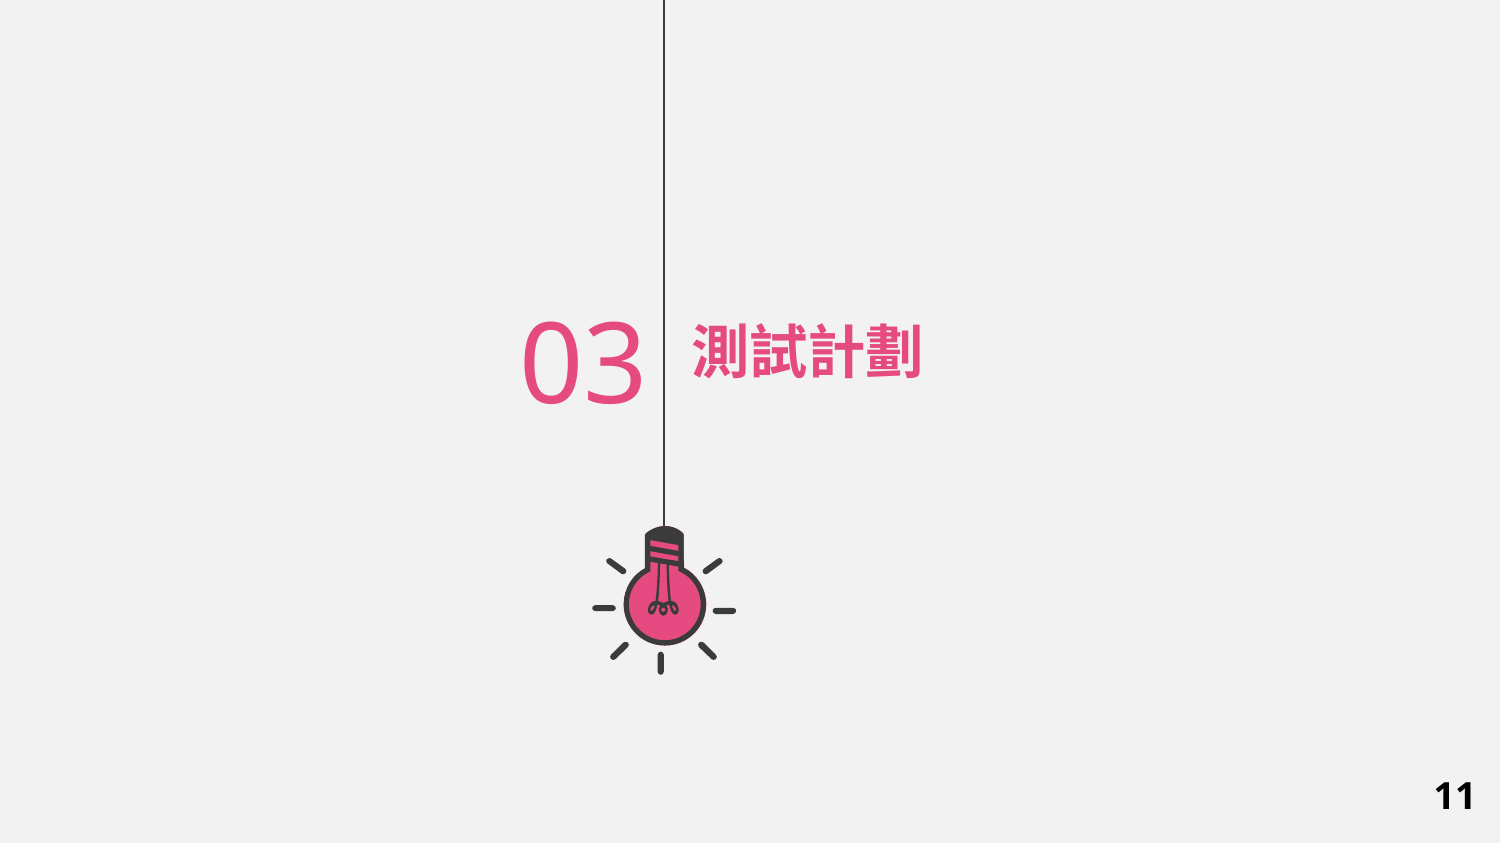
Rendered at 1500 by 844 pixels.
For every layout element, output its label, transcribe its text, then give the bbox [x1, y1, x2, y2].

text_box 11 [1419, 764, 1492, 824]
text_box 03 [513, 290, 586, 427]
text_box 測試計劃 [740, 315, 1205, 386]
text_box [591, 0, 737, 676]
